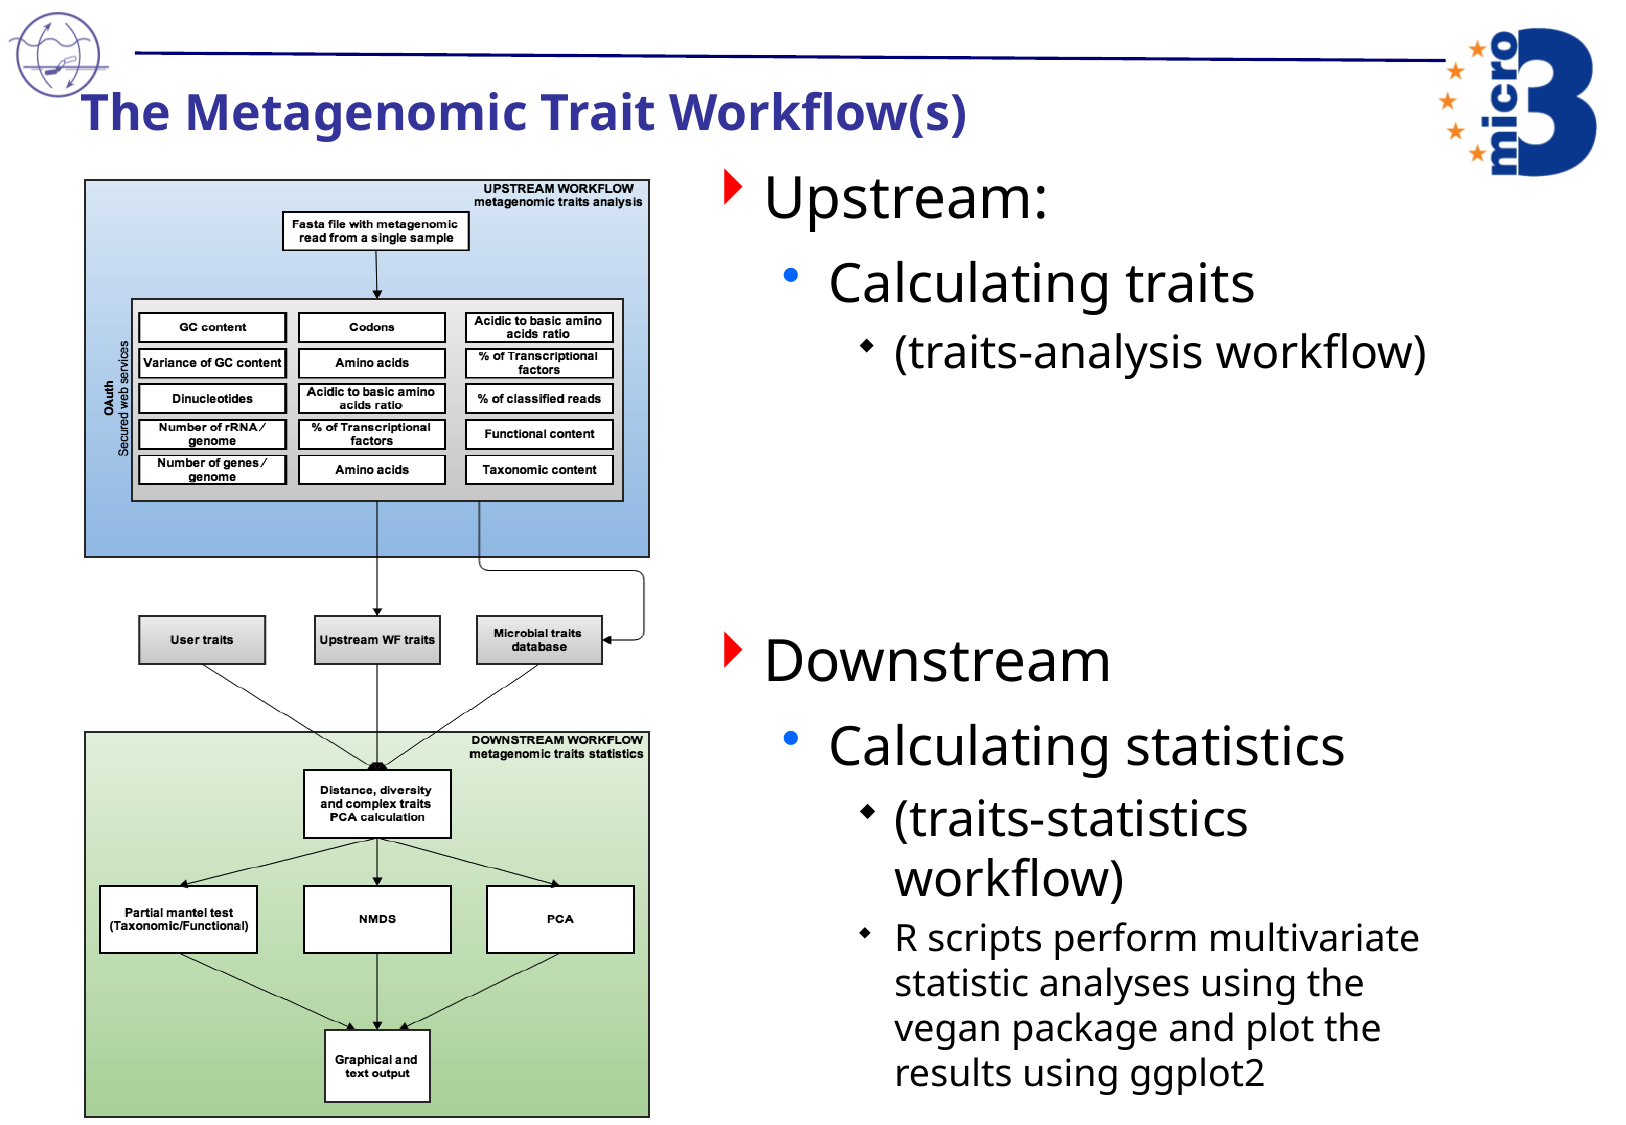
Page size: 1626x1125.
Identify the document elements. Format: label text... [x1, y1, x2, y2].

picture [0, 0, 115, 105]
picture [1436, 25, 1603, 180]
title The Metagenomic Trait Workflow(s) [79, 62, 1434, 159]
list Upstream: Calculating traits (traits-analysis workflow) Downstream Calculating statistics (traits-statistics workflow) R scripts perform multivariate statistic analyses using the vegan package and plot the results using ggplot2 [691, 152, 1488, 1125]
picture [79, 171, 656, 1125]
